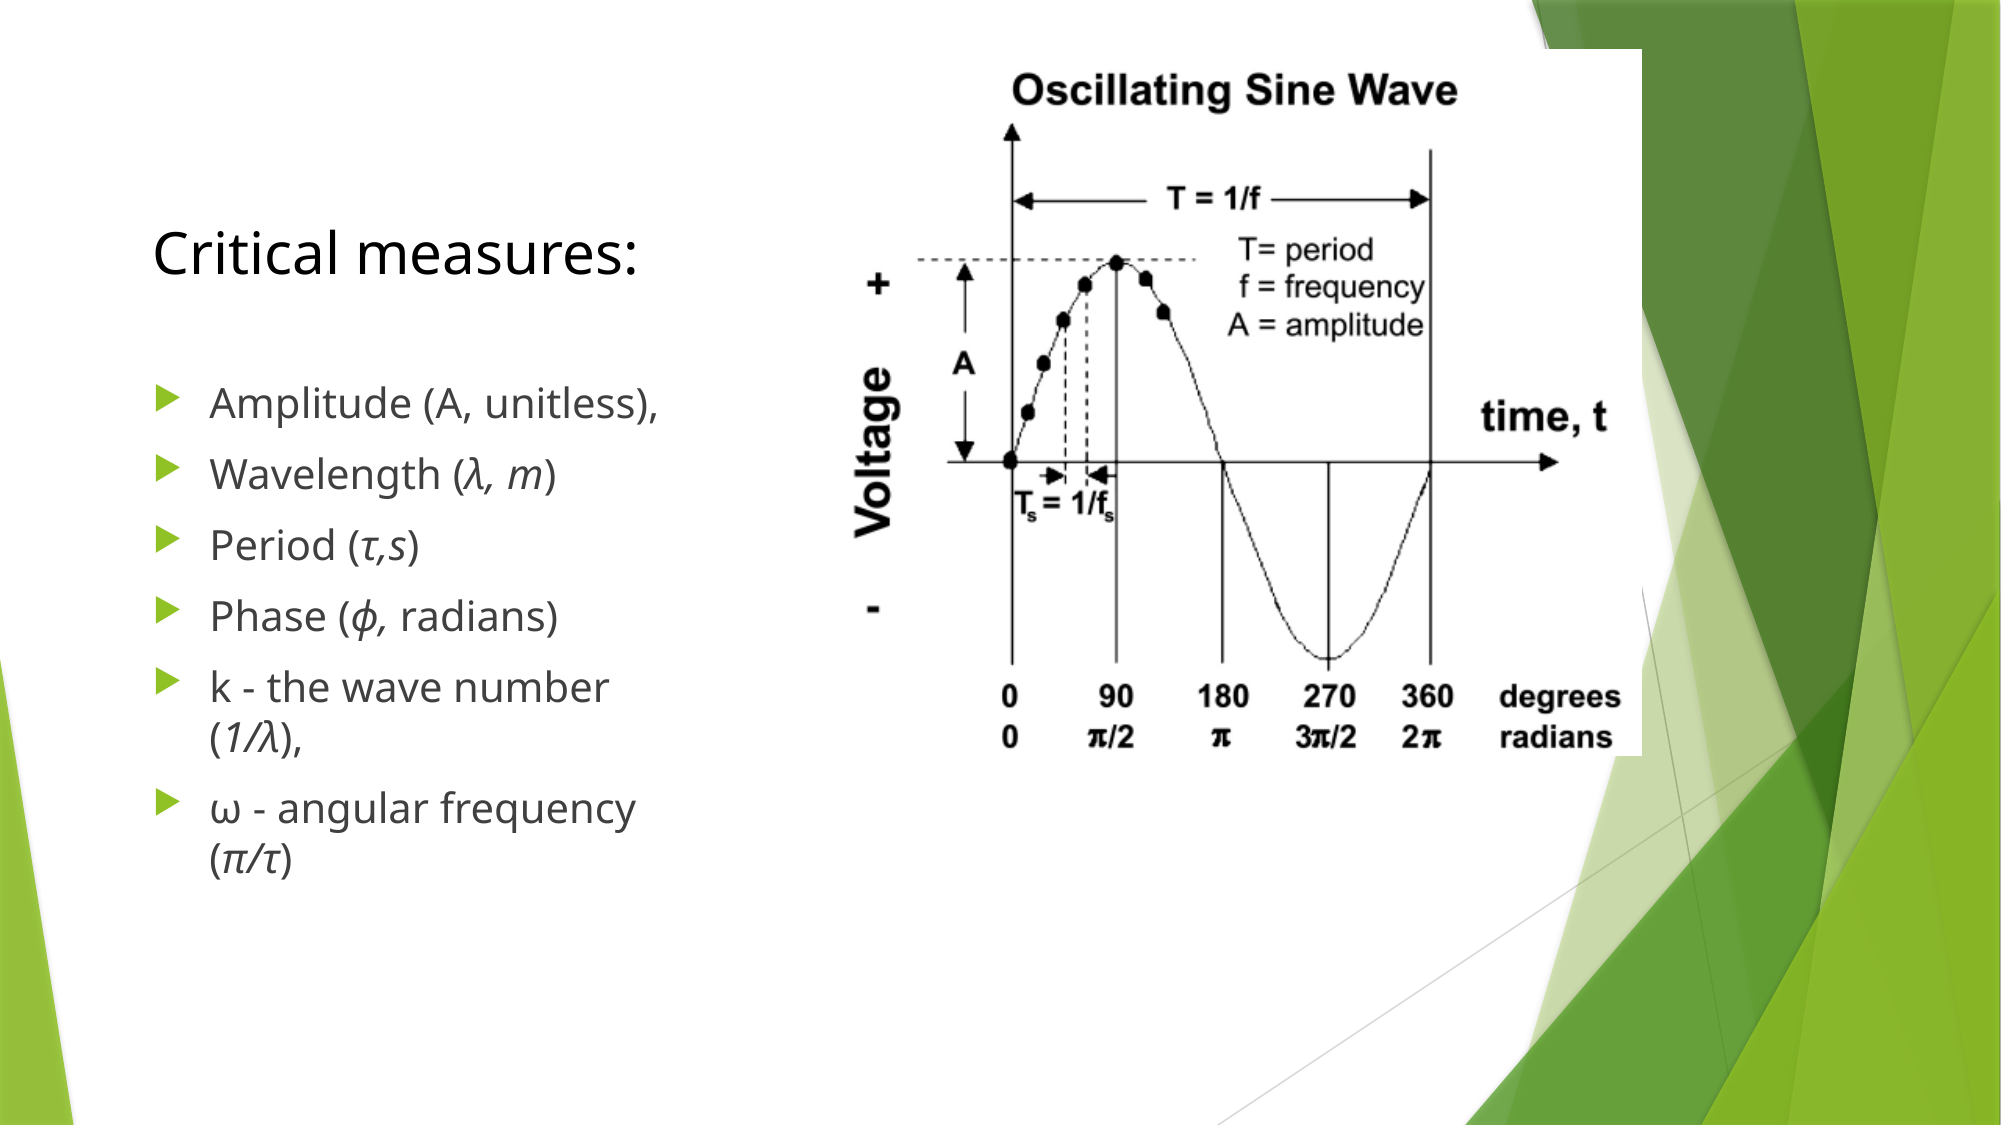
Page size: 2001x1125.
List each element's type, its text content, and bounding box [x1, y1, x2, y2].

list Amplitude (A, unitless), Wavelength (λ, m) Period (τ,s) Phase (ϕ, radians) k - the wave number (1/λ), ω - angular frequency (π/τ) [138, 369, 698, 954]
picture [828, 48, 1643, 757]
title Critical measures: [138, 160, 698, 342]
